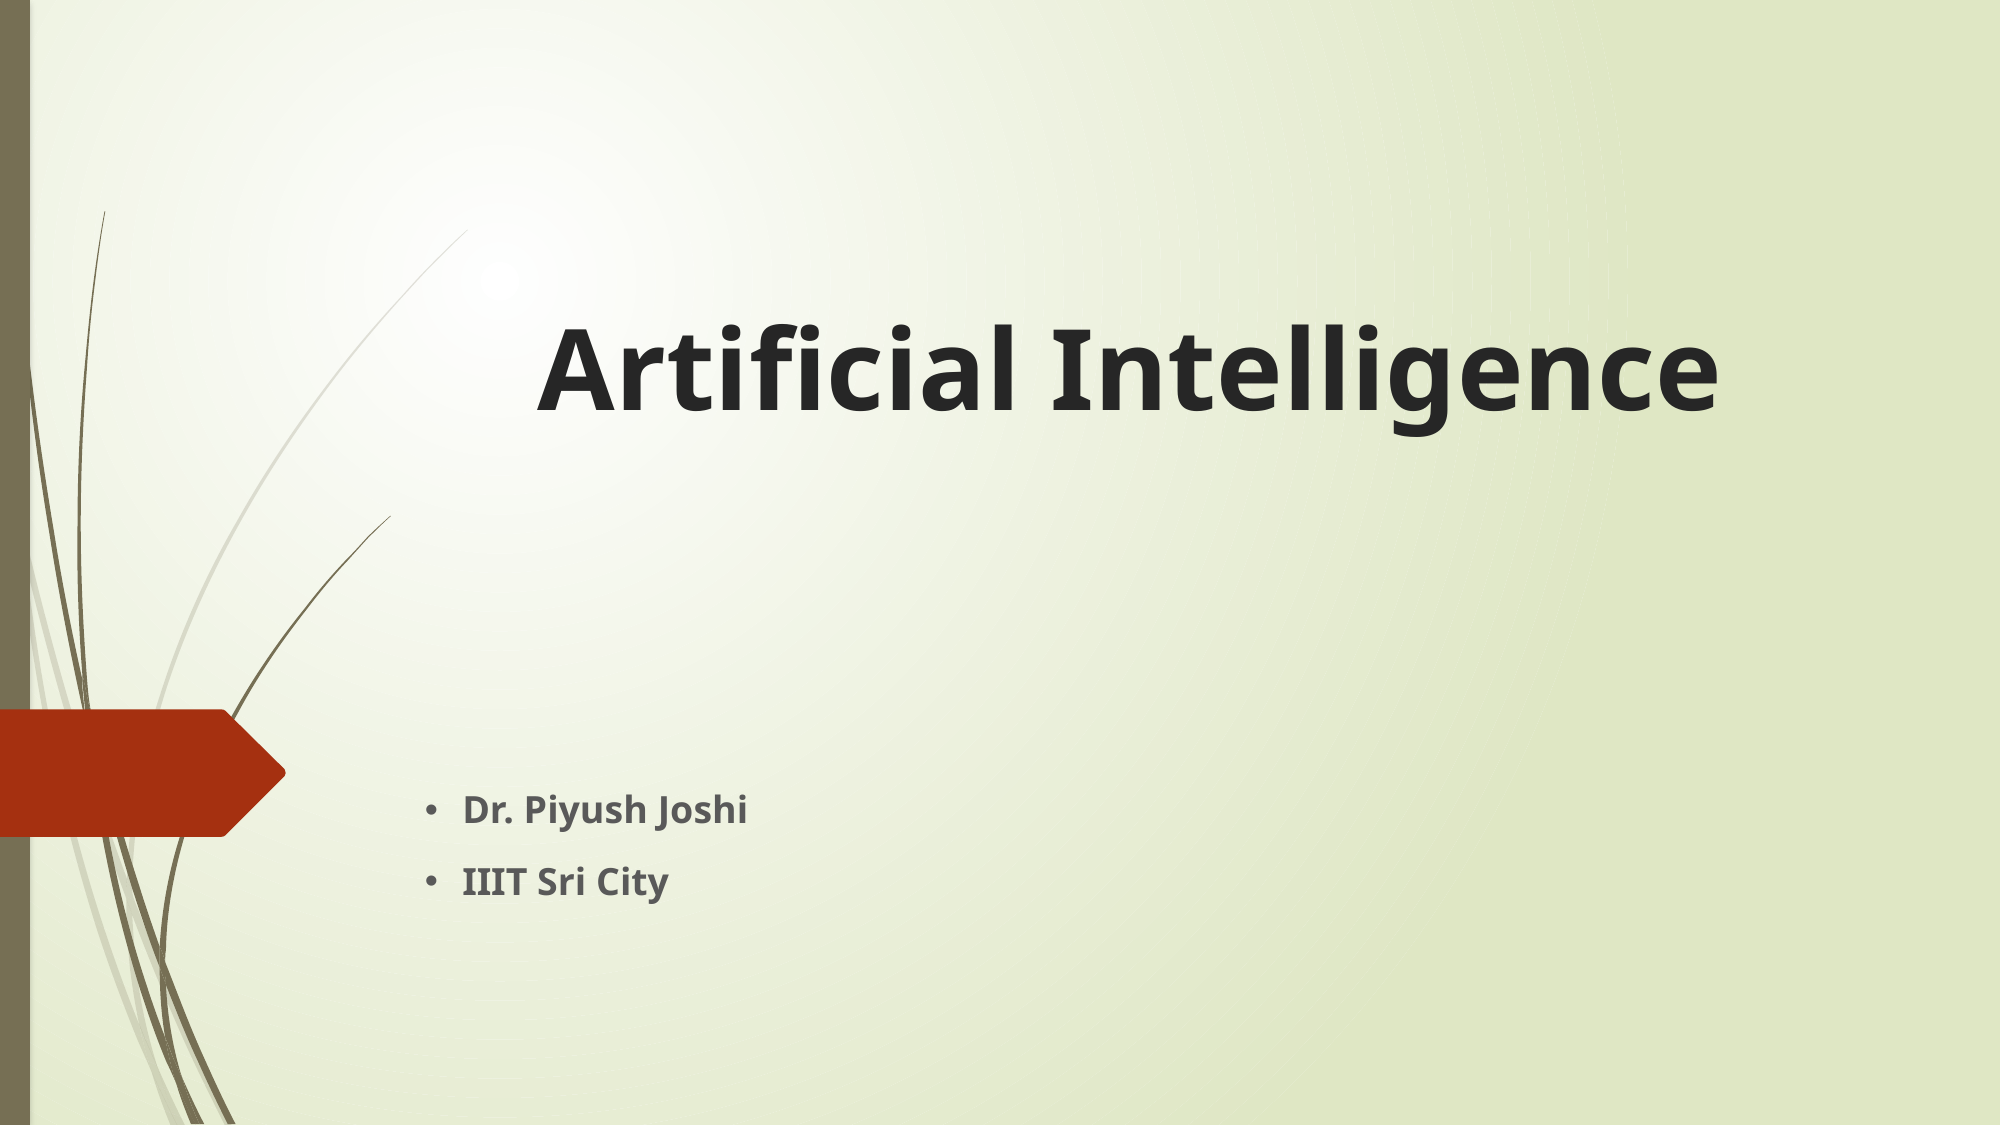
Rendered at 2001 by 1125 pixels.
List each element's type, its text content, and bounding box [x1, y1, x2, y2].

subtitle Dr. Piyush Joshi IIIT Sri City [424, 783, 1888, 969]
title Artificial Intelligence [537, 72, 2000, 444]
